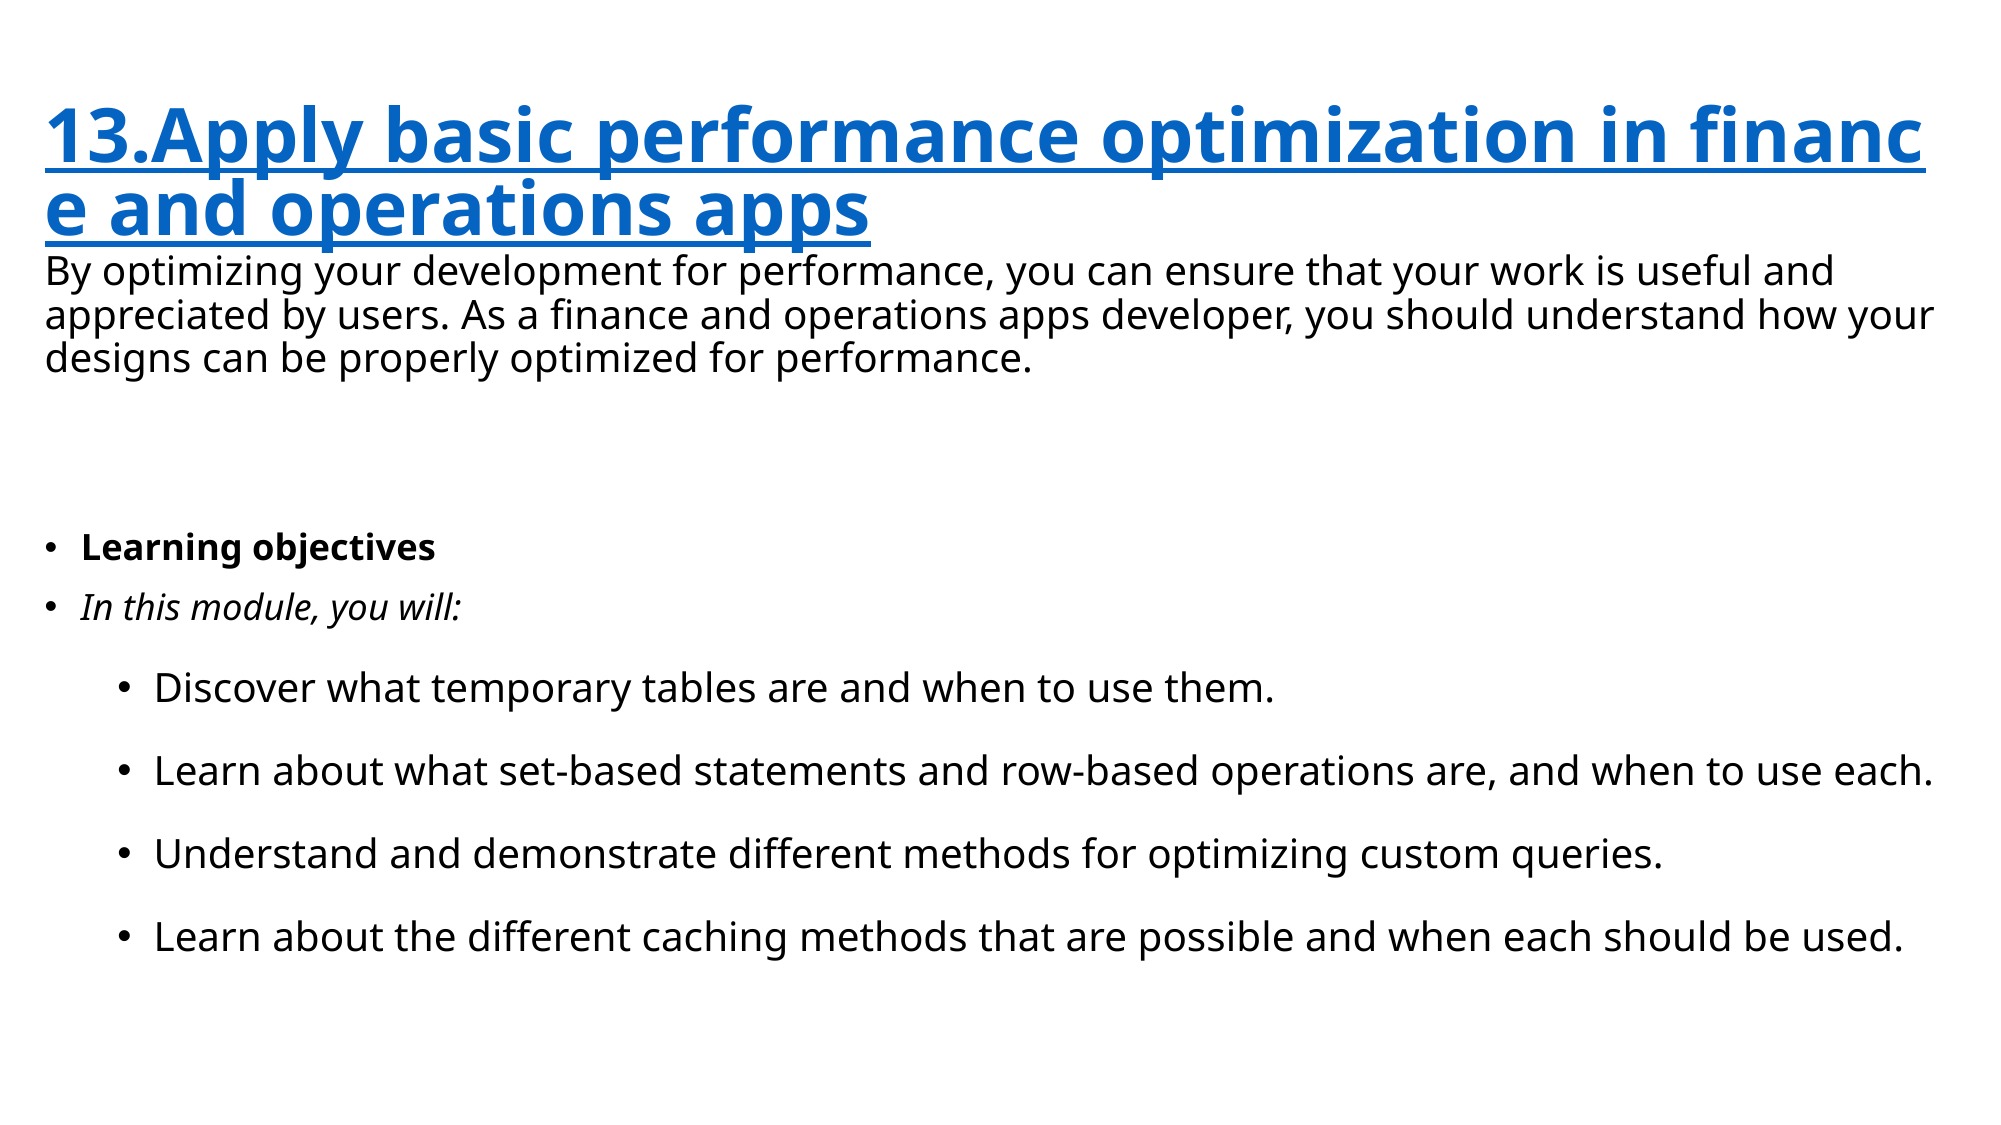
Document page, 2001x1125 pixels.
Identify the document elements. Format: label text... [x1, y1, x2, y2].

list By optimizing your development for performance, you can ensure that your work is useful and appreciated by users. As a finance and operations apps developer, you should understand how your designs can be properly optimized for performance. Learning objectives In this module, you will: Discover what temporary tables are and when to use them. Learn about what set-based statements and row-based operations are, and when to use each. Understand and demonstrate different methods for optimizing custom queries. Learn about the different caching methods that are possible and when each should be used. [29, 243, 1971, 1100]
title 13.Apply basic performance optimization in finance and operations apps [29, 25, 1971, 243]
